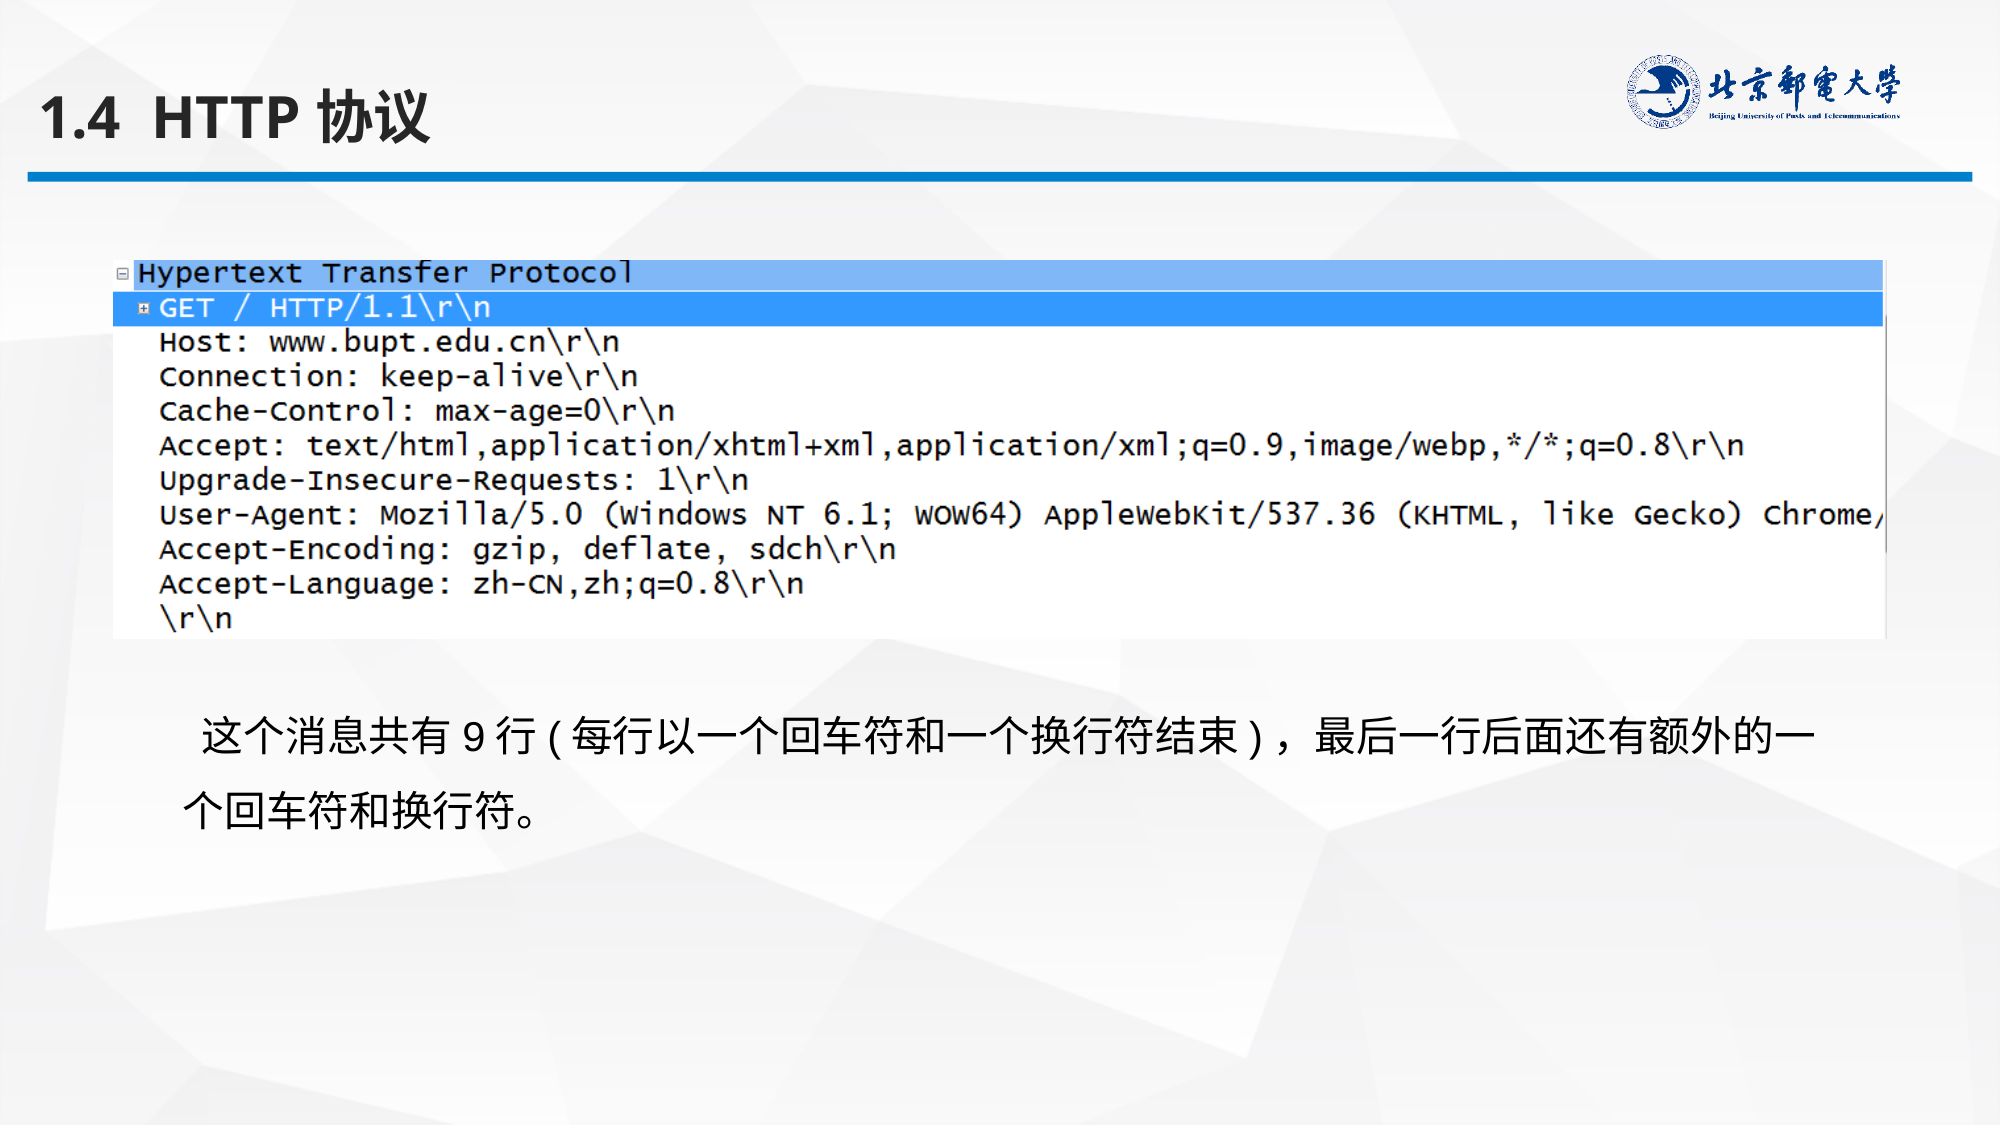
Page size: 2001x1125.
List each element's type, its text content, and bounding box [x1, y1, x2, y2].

text_box 这个消息共有9行(每行以一个回车符和一个换行符结束)，最后一行后面还有额外的一个回车符和换行符。 [167, 677, 1850, 843]
text_box 1.4 HTTP协议 [23, 73, 957, 158]
text_box [26, 171, 1973, 183]
picture [0, 0, 2000, 1125]
